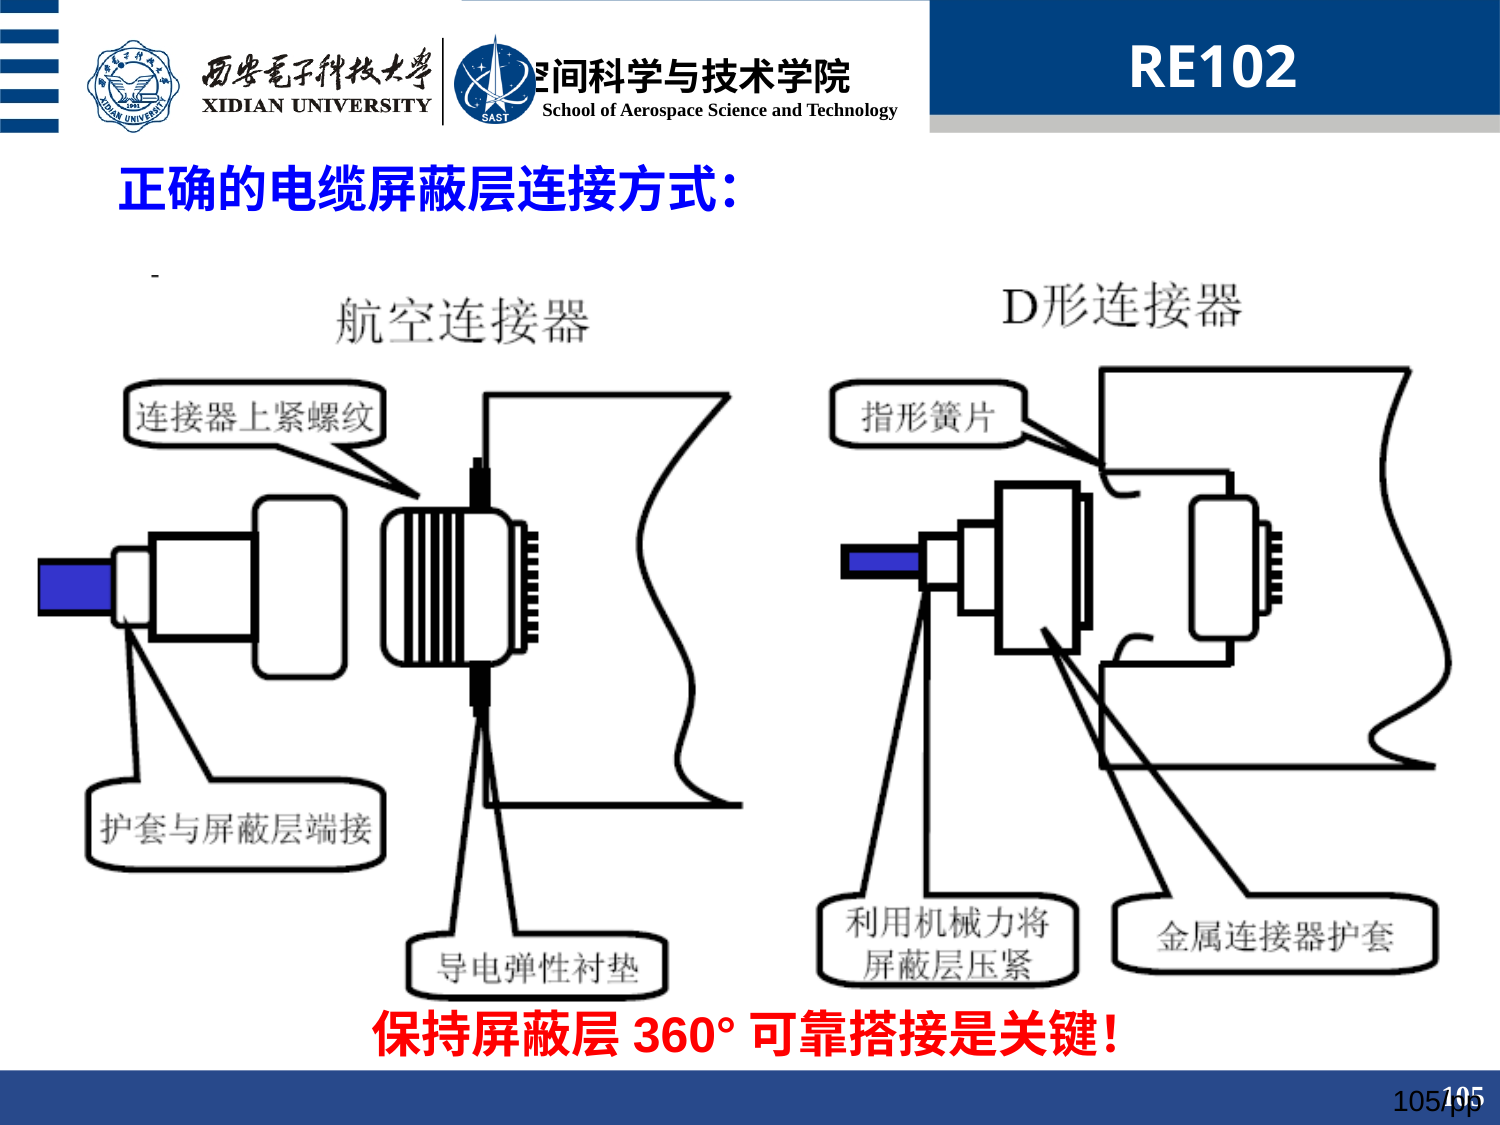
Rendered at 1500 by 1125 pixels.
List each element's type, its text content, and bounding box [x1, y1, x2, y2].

picture [0, 0, 1500, 1070]
text_box RE102 [1112, 11, 1333, 95]
text_box 105/pp [1312, 1074, 1497, 1116]
text_box 正确的电缆屏蔽层连接方式： [102, 149, 863, 225]
text_box 保持屏蔽层360°可靠搭接是关键！ [356, 1016, 1219, 1071]
